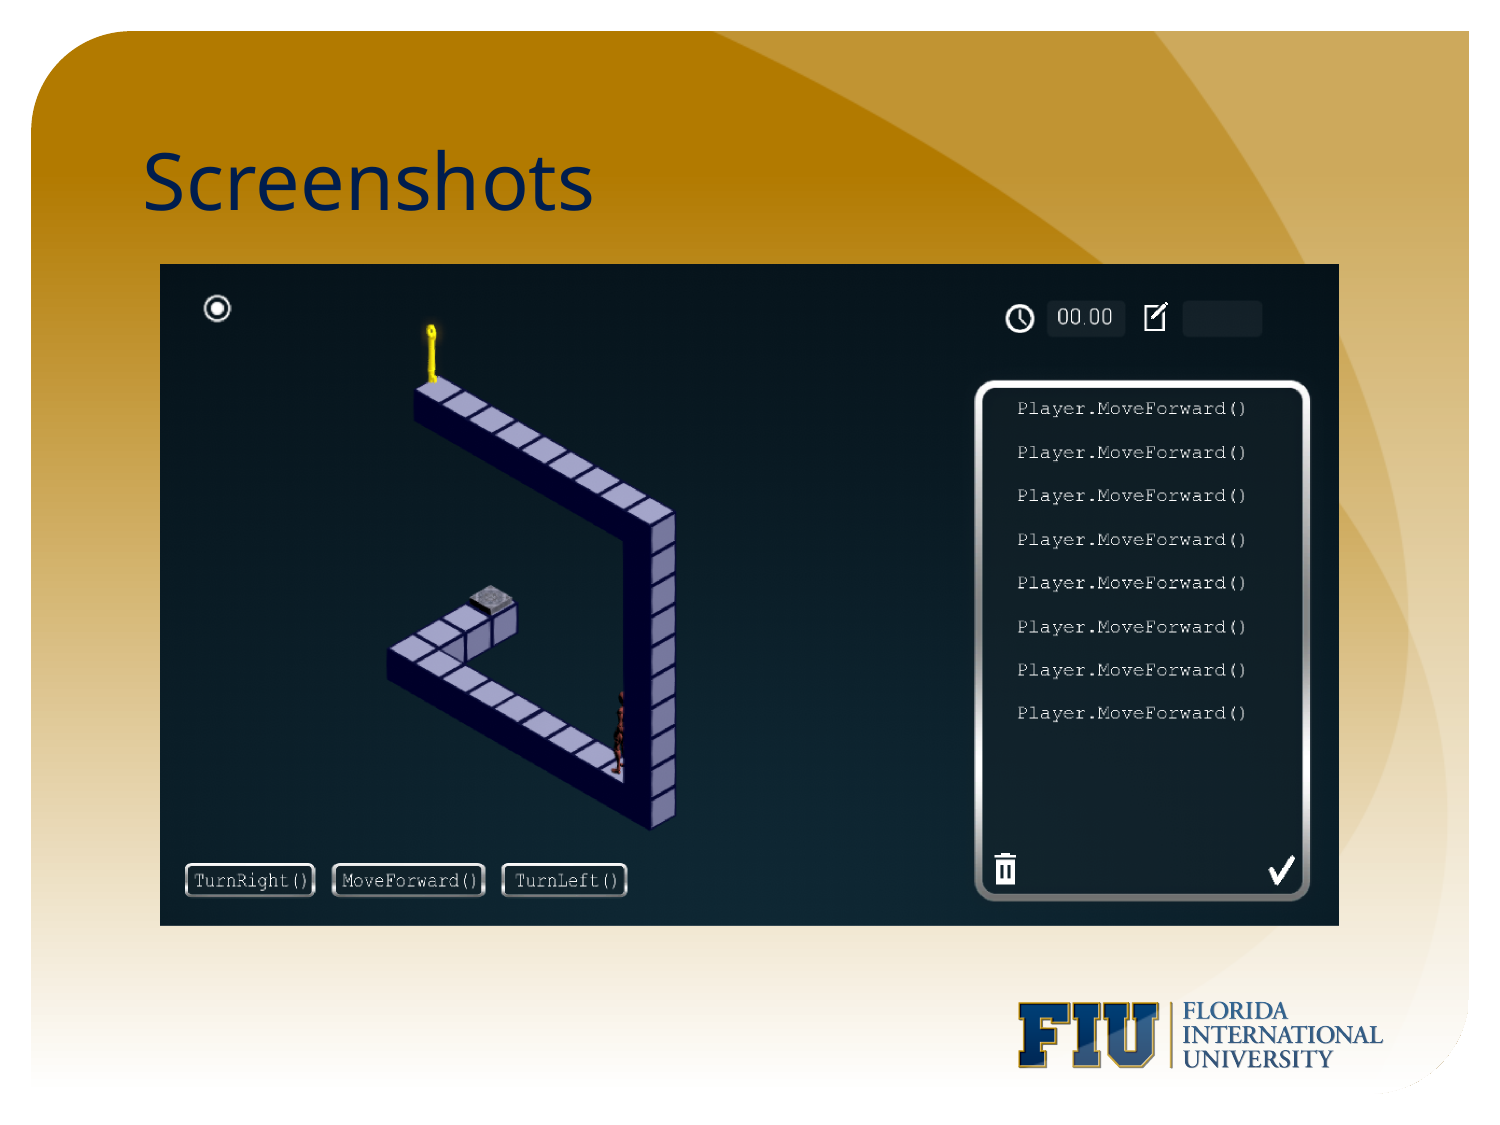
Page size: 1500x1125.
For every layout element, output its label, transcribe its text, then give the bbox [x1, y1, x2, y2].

title Screenshots [127, 62, 1372, 234]
list [127, 249, 1372, 941]
picture [24, 30, 1473, 1094]
